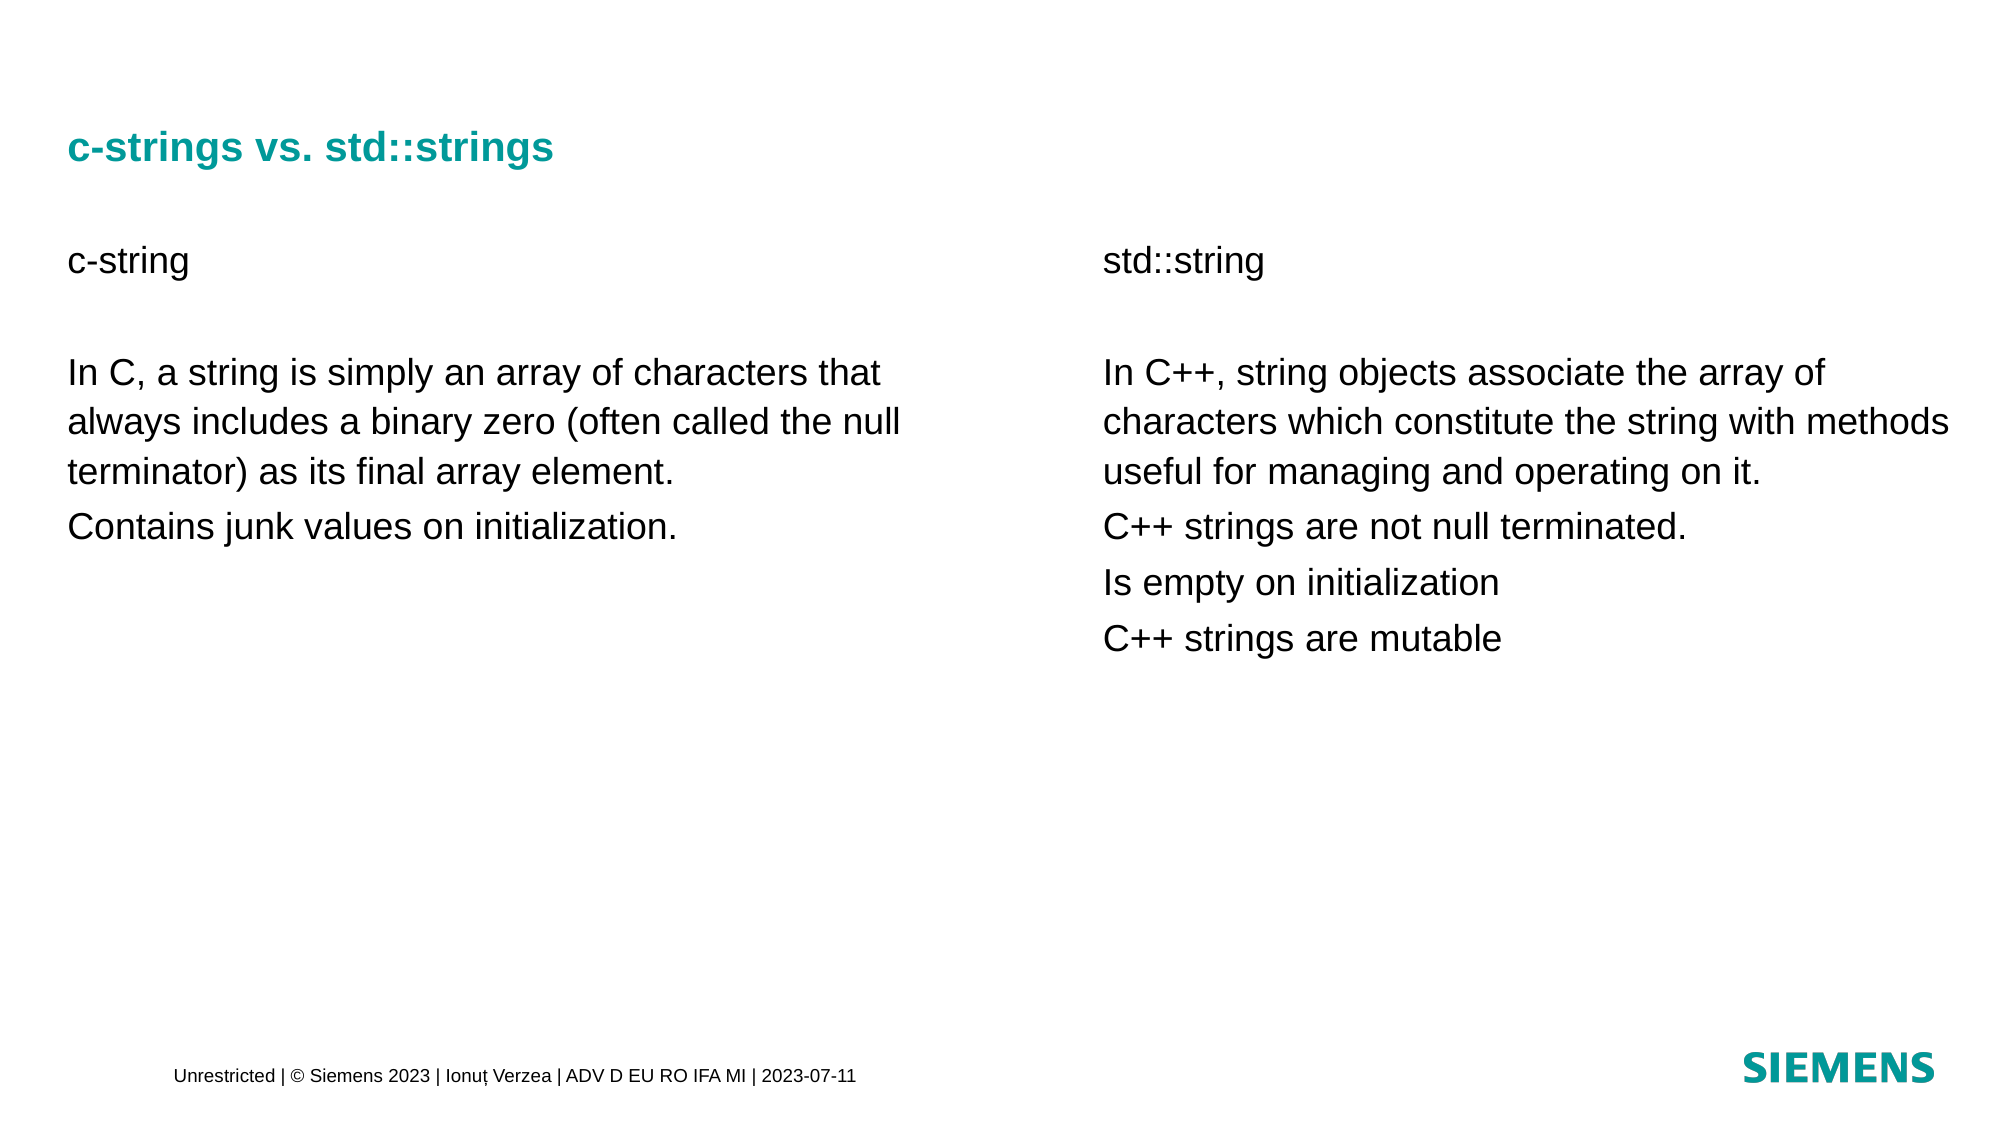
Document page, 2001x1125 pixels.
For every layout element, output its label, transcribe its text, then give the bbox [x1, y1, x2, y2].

list std::string In C++, string objects associate the array of characters which constitute the string with methods useful for managing and operating on it. C++ strings are not null terminated. Is empty on initialization C++ strings are mutable [1102, 231, 2000, 665]
picture [1744, 1052, 1934, 1083]
list c-string In C, a string is simply an array of characters that always includes a binary zero (often called the null terminator) as its final array element. Contains junk values on initialization. [67, 231, 965, 606]
title c-strings vs. std::strings [67, 78, 1686, 173]
footer Unrestricted | © Siemens 2023 | Ionuț Verzea | ADV D EU RO IFA MI | 2023-07-11 [173, 1035, 1686, 1125]
